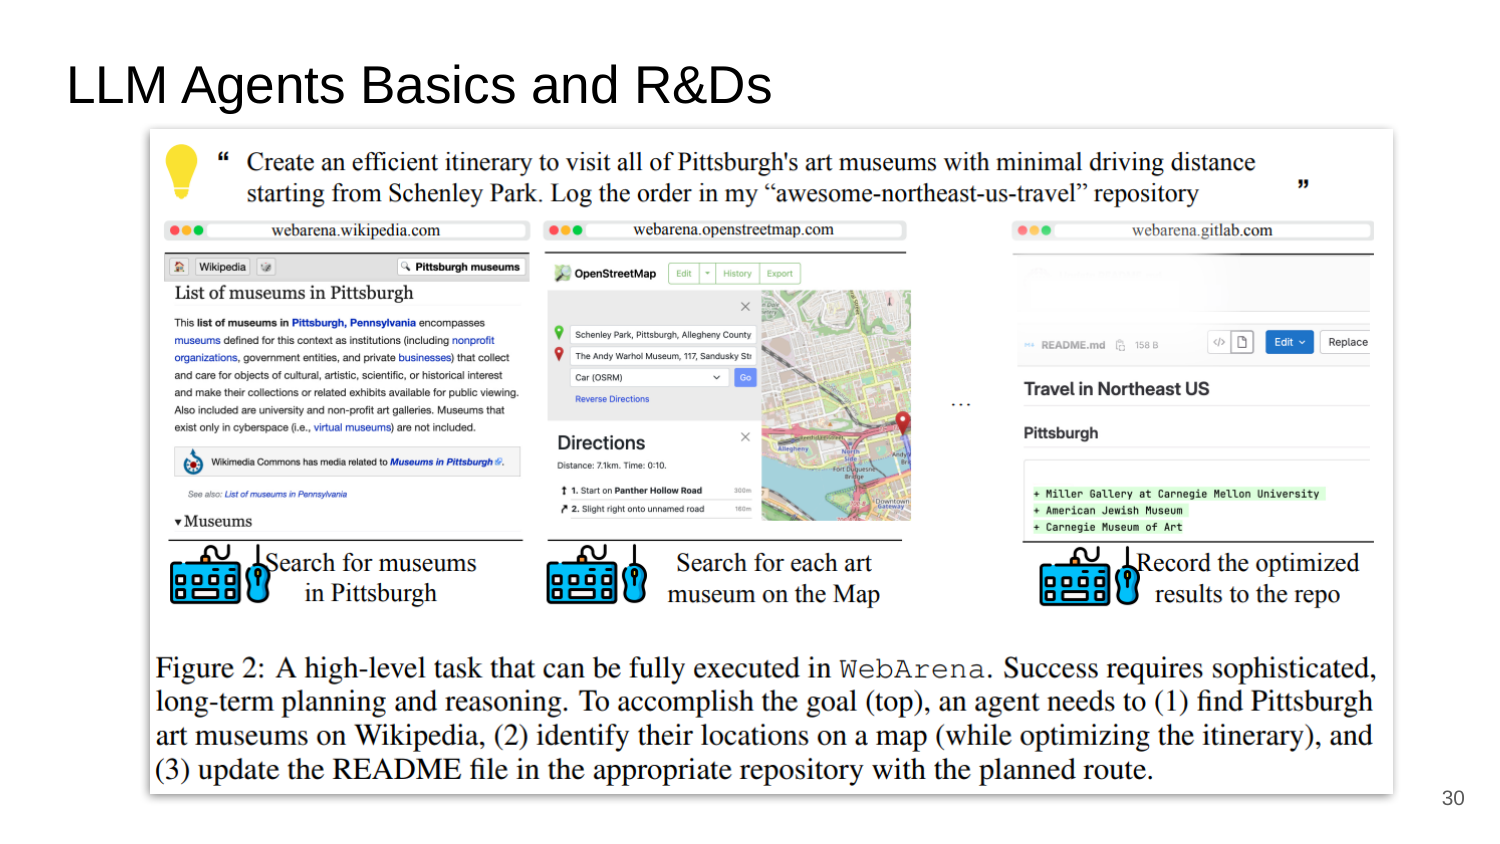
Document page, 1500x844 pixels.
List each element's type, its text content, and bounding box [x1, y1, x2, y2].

slide_number ‹#› [1389, 764, 1480, 830]
picture [149, 129, 1393, 794]
title LLM Agents Basics and R&Ds [51, 35, 1449, 130]
